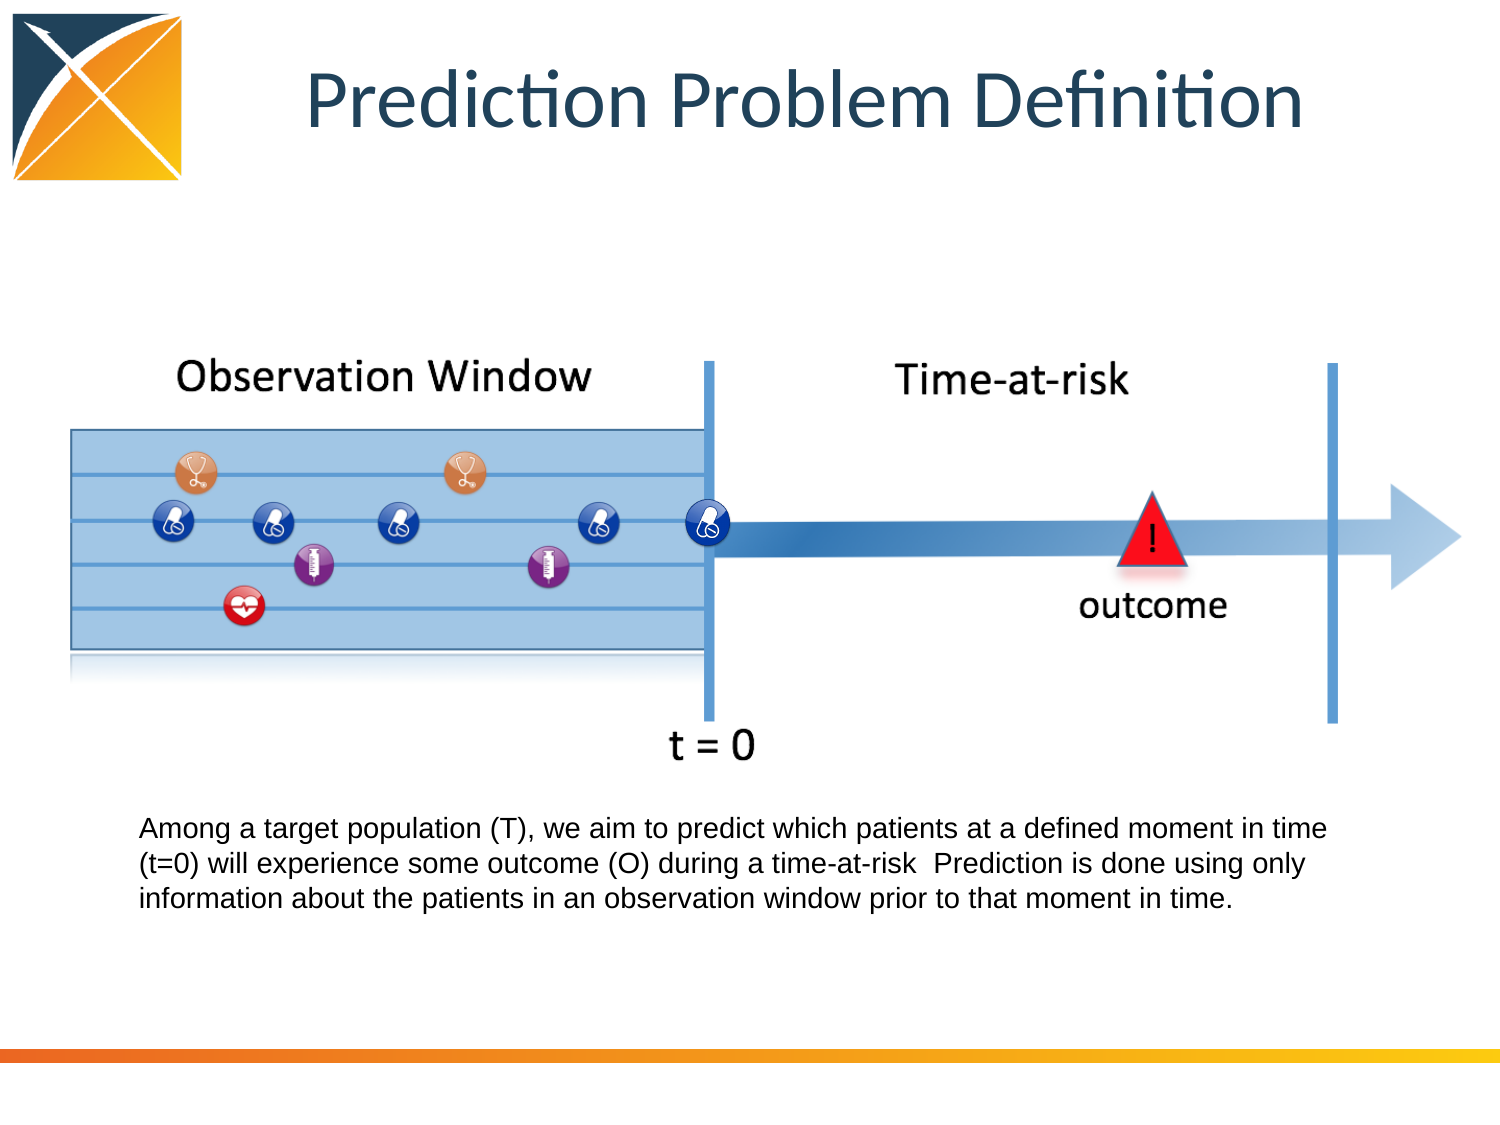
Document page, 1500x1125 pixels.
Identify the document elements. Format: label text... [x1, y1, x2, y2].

text_box Among a target population (T), we aim to predict which patients at a defined moment in time (t=0) will experience some outcome (O) during a time-at-risk Prediction is done using only information about the patients in an observation window prior to that moment in time. [123, 810, 1404, 958]
title Prediction Problem Definition [187, 24, 1425, 163]
picture [41, 339, 1486, 803]
picture [0, 0, 206, 200]
